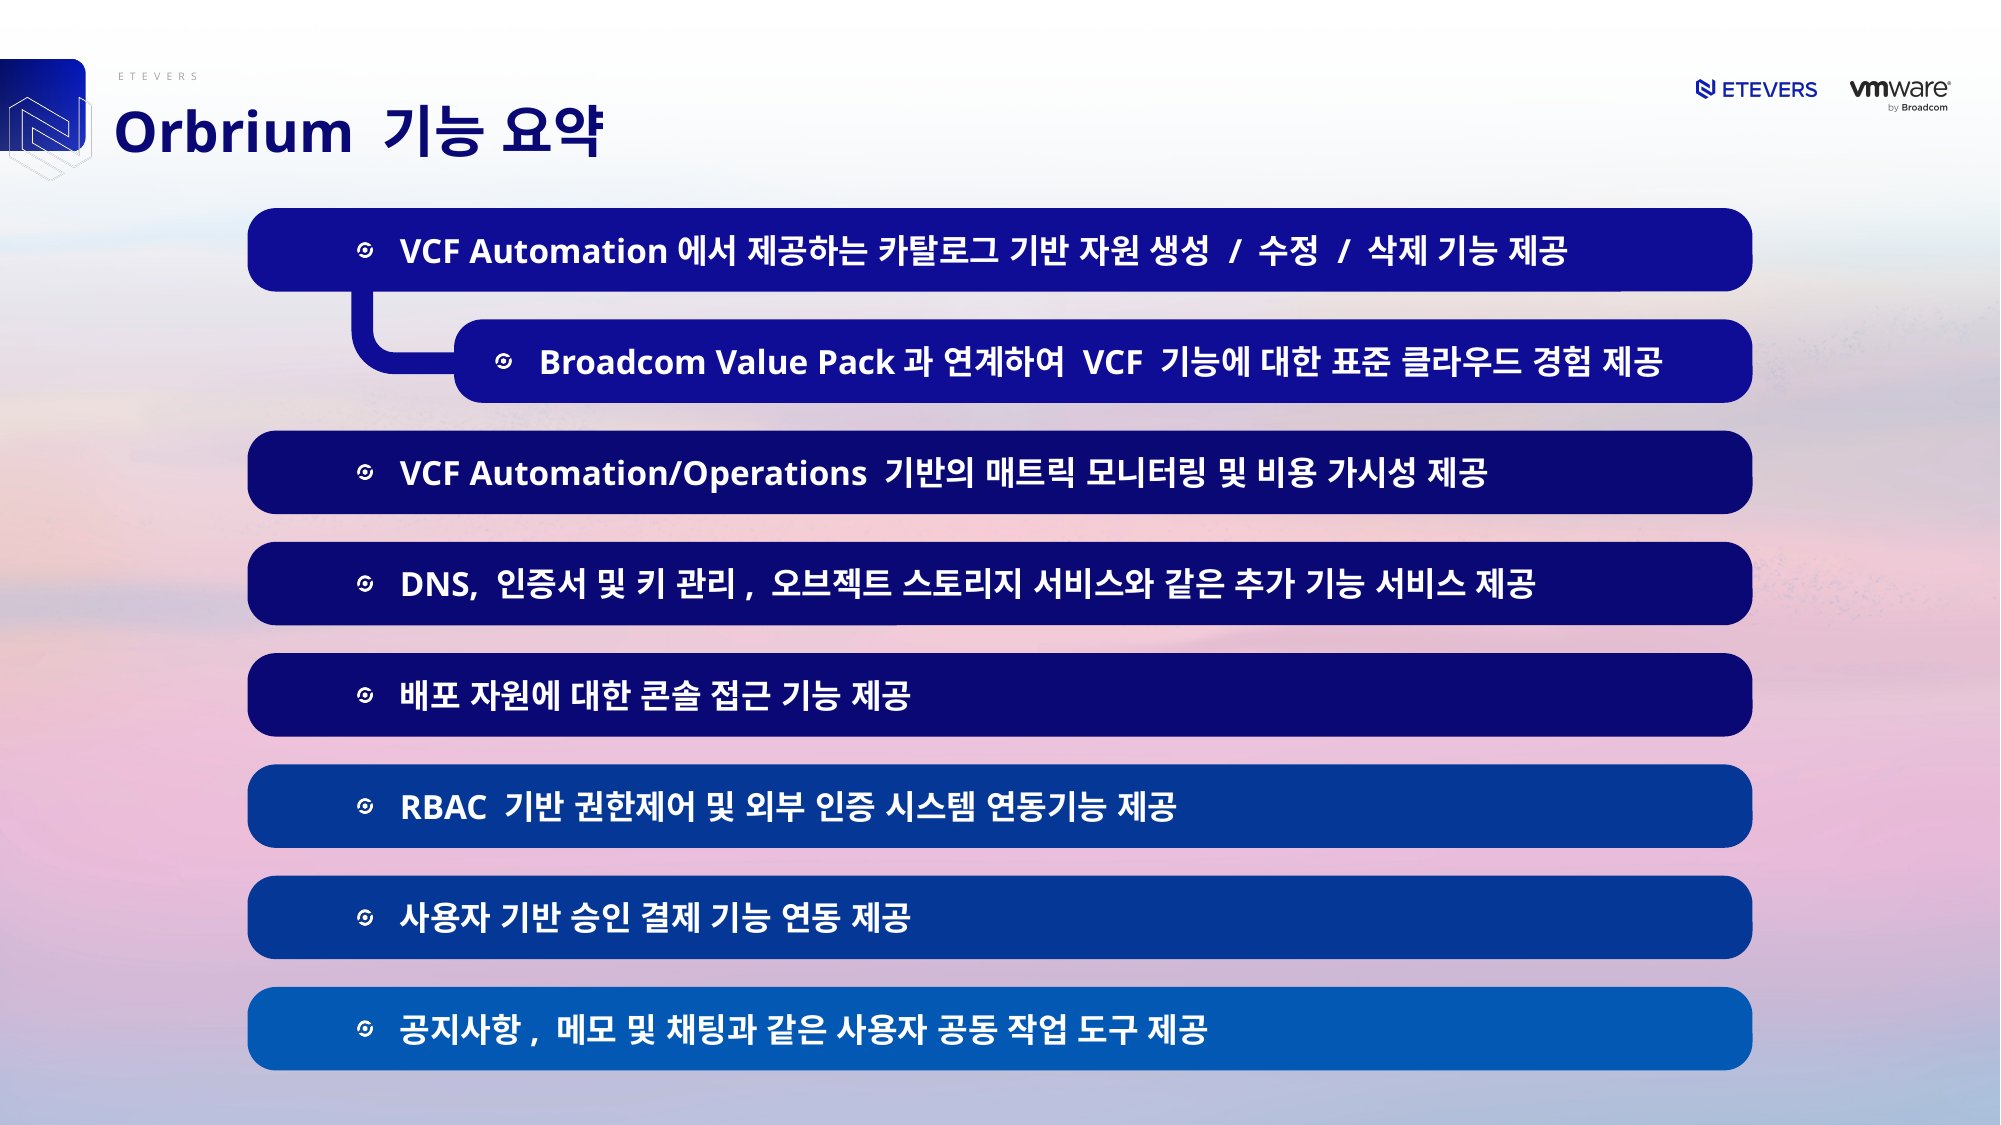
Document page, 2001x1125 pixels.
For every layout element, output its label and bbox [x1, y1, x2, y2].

picture [0, 0, 2000, 1125]
text_box [247, 207, 1753, 1071]
